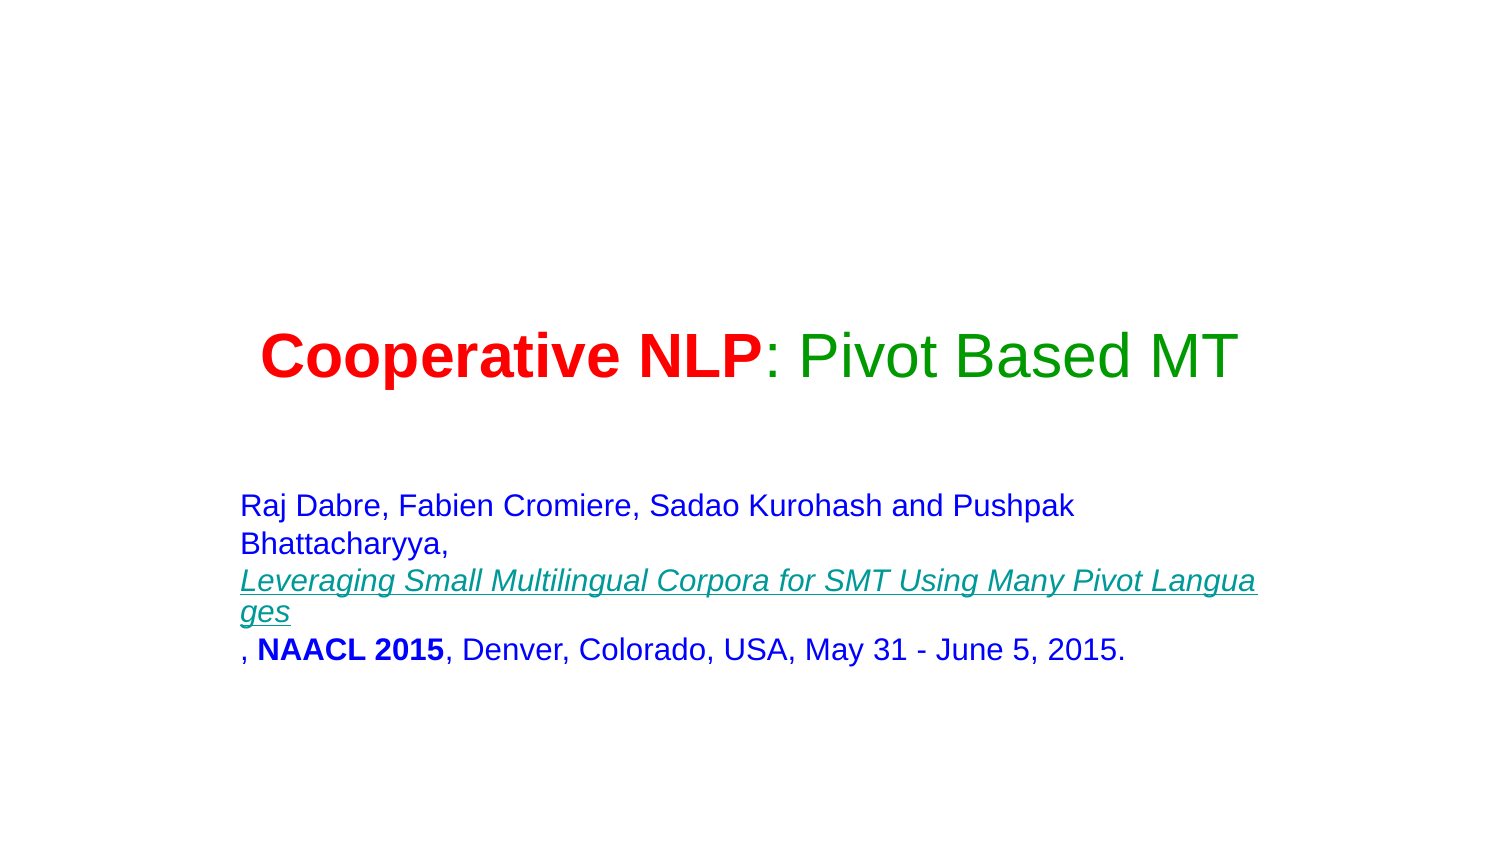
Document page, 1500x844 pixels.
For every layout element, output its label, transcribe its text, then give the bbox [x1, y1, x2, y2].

subtitle Raj Dabre, Fabien Cromiere, Sadao Kurohash and Pushpak Bhattacharyya, Leveraging Small Multilingual Corpora for SMT Using Many Pivot Languages, NAACL 2015, Denver, Colorado, USA, May 31 - June 5, 2015. [224, 477, 1276, 694]
title Cooperative NLP: Pivot Based MT [112, 261, 1388, 444]
